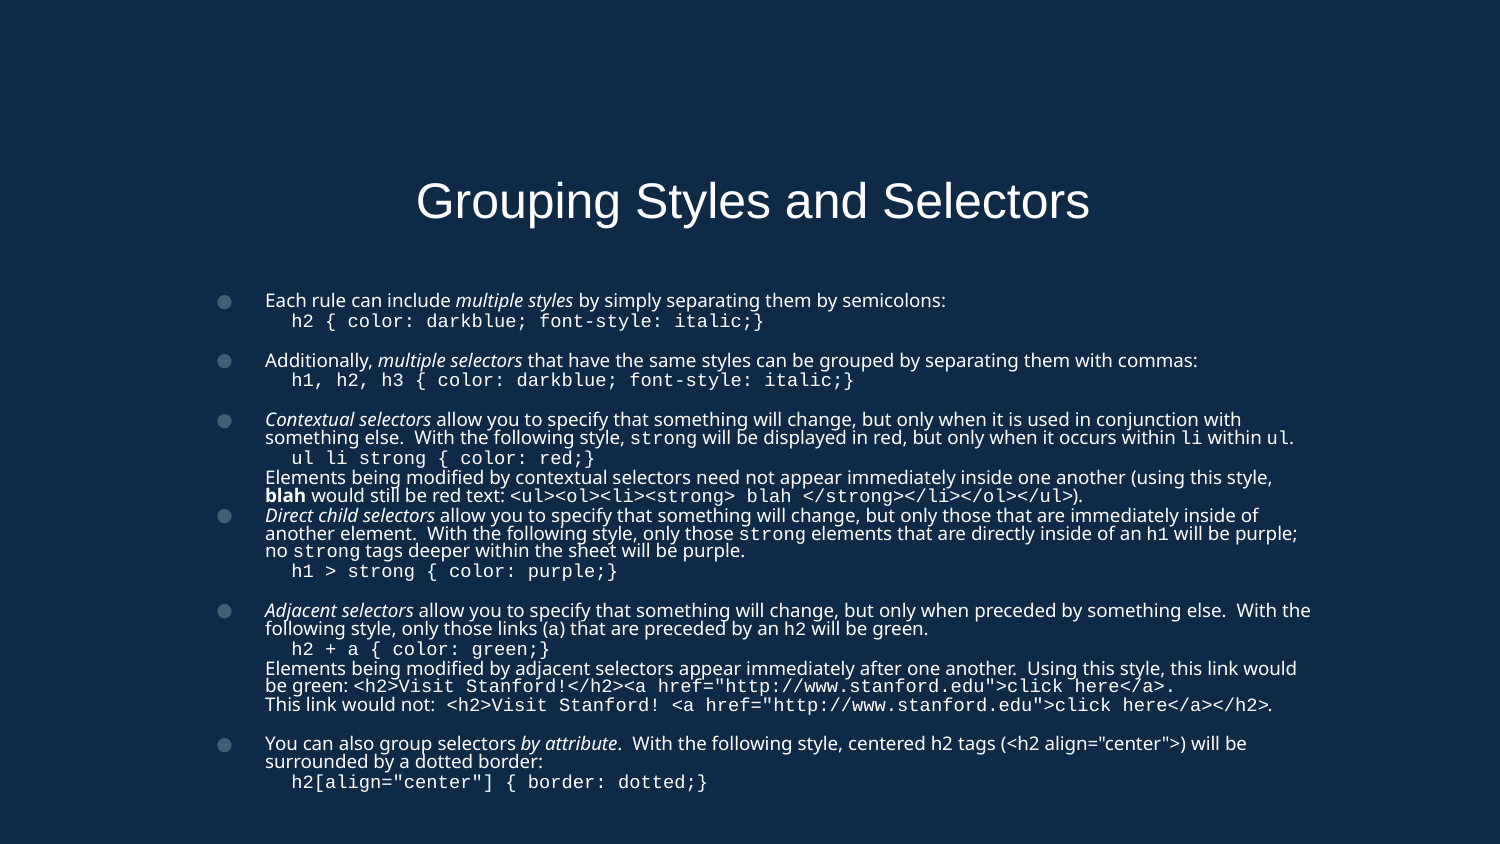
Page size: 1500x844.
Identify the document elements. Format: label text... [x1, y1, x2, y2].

title Grouping Styles and Selectors [175, 153, 1332, 233]
list Each rule can include multiple styles by simply separating them by semicolons: h2 { color: darkblue; font-style: italic;} Additionally, multiple selectors that have the same styles can be grouped by separating them with commas: h1, h2, h3 { color: darkblue; font-style: italic;} Contextual selectors allow you to specify that something will change, but only when it is used in conjunction with something else. With the following style, strong will be displayed in red, but only when it occurs within li within ul. ul li strong { color: red;} Elements being modified by contextual selectors need not appear immediately inside one another (using this style, blah would still be red text: <ul><ol><li><strong> blah </strong></li></ol></ul>). Direct child selectors allow you to specify that something will change, but only those that are immediately inside of another element. With the following style, only those strong elements that are directly inside of an h1 will be purple; no strong tags deeper within the sheet will be purple. h1 > strong { color: purple;} Adjacent selectors allow you to specify that something will change, but only when preceded by something else. With the following style, only those links (a) that are preceded by an h2 will be green. h2 + a { color: green;} Elements being modified by adjacent selectors appear immediately after one another. Using this style, this link would be green: <h2>Visit Stanford!</h2><a href="http://www.stanford.edu">click here</a>. This link would not: <h2>Visit Stanford! <a href="http://www.stanford.edu">click here</a></h2>. You can also group selectors by attribute. With the following style, centered h2 tags (<h2 align="center">) will be surrounded by a dotted border: h2[align="center"] { border: dotted;} [175, 278, 1332, 689]
